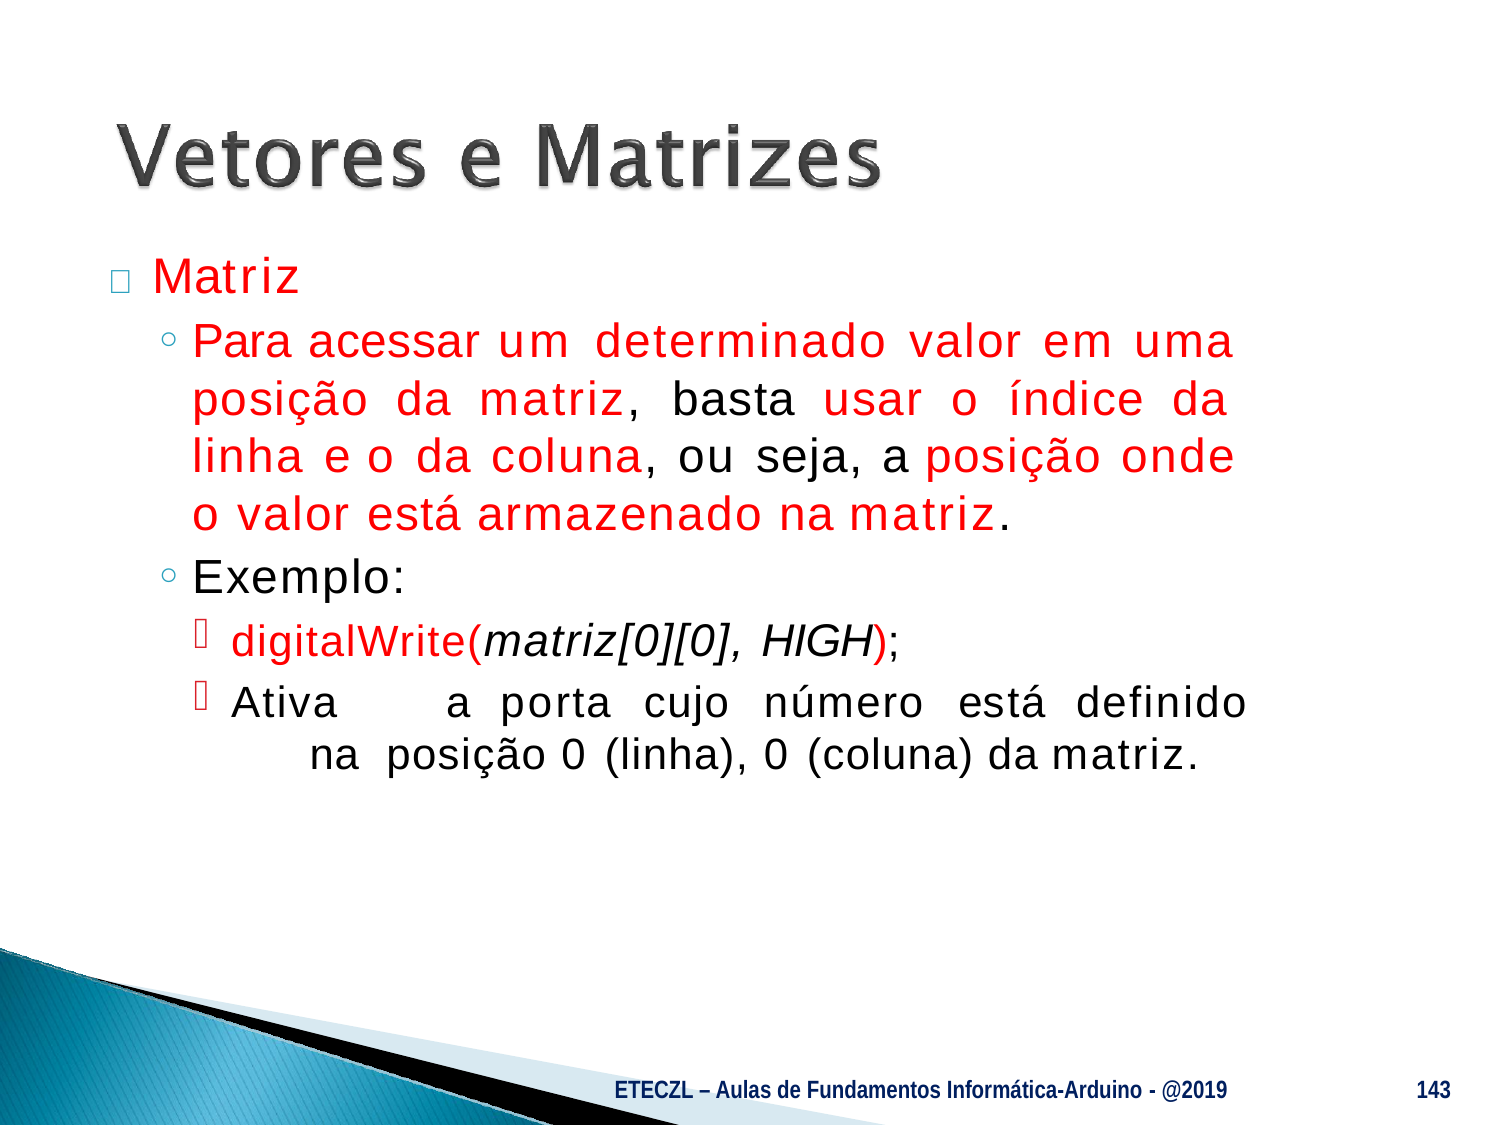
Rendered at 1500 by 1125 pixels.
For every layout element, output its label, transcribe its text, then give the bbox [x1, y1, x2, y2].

picture [0, 948, 558, 1125]
title  Matriz [105, 273, 306, 432]
footer ETECZL – Aulas de Fundamentos Informática-Arduino - @2019 [612, 1072, 1364, 1125]
text_box [59, 85, 967, 273]
text_box Para acessar um determinado valor em uma posição da matriz, basta usar o índice da linha e o da coluna, ou seja, a posição onde o valor está armazenado na matriz. Exemplo: digitalWrite(matriz[0][0], HIGH); Ativa a porta cujo número está definido na posição 0 (linha), 0 (coluna) da matriz. [152, 307, 1258, 779]
slide_number 143 [1412, 1072, 1468, 1125]
